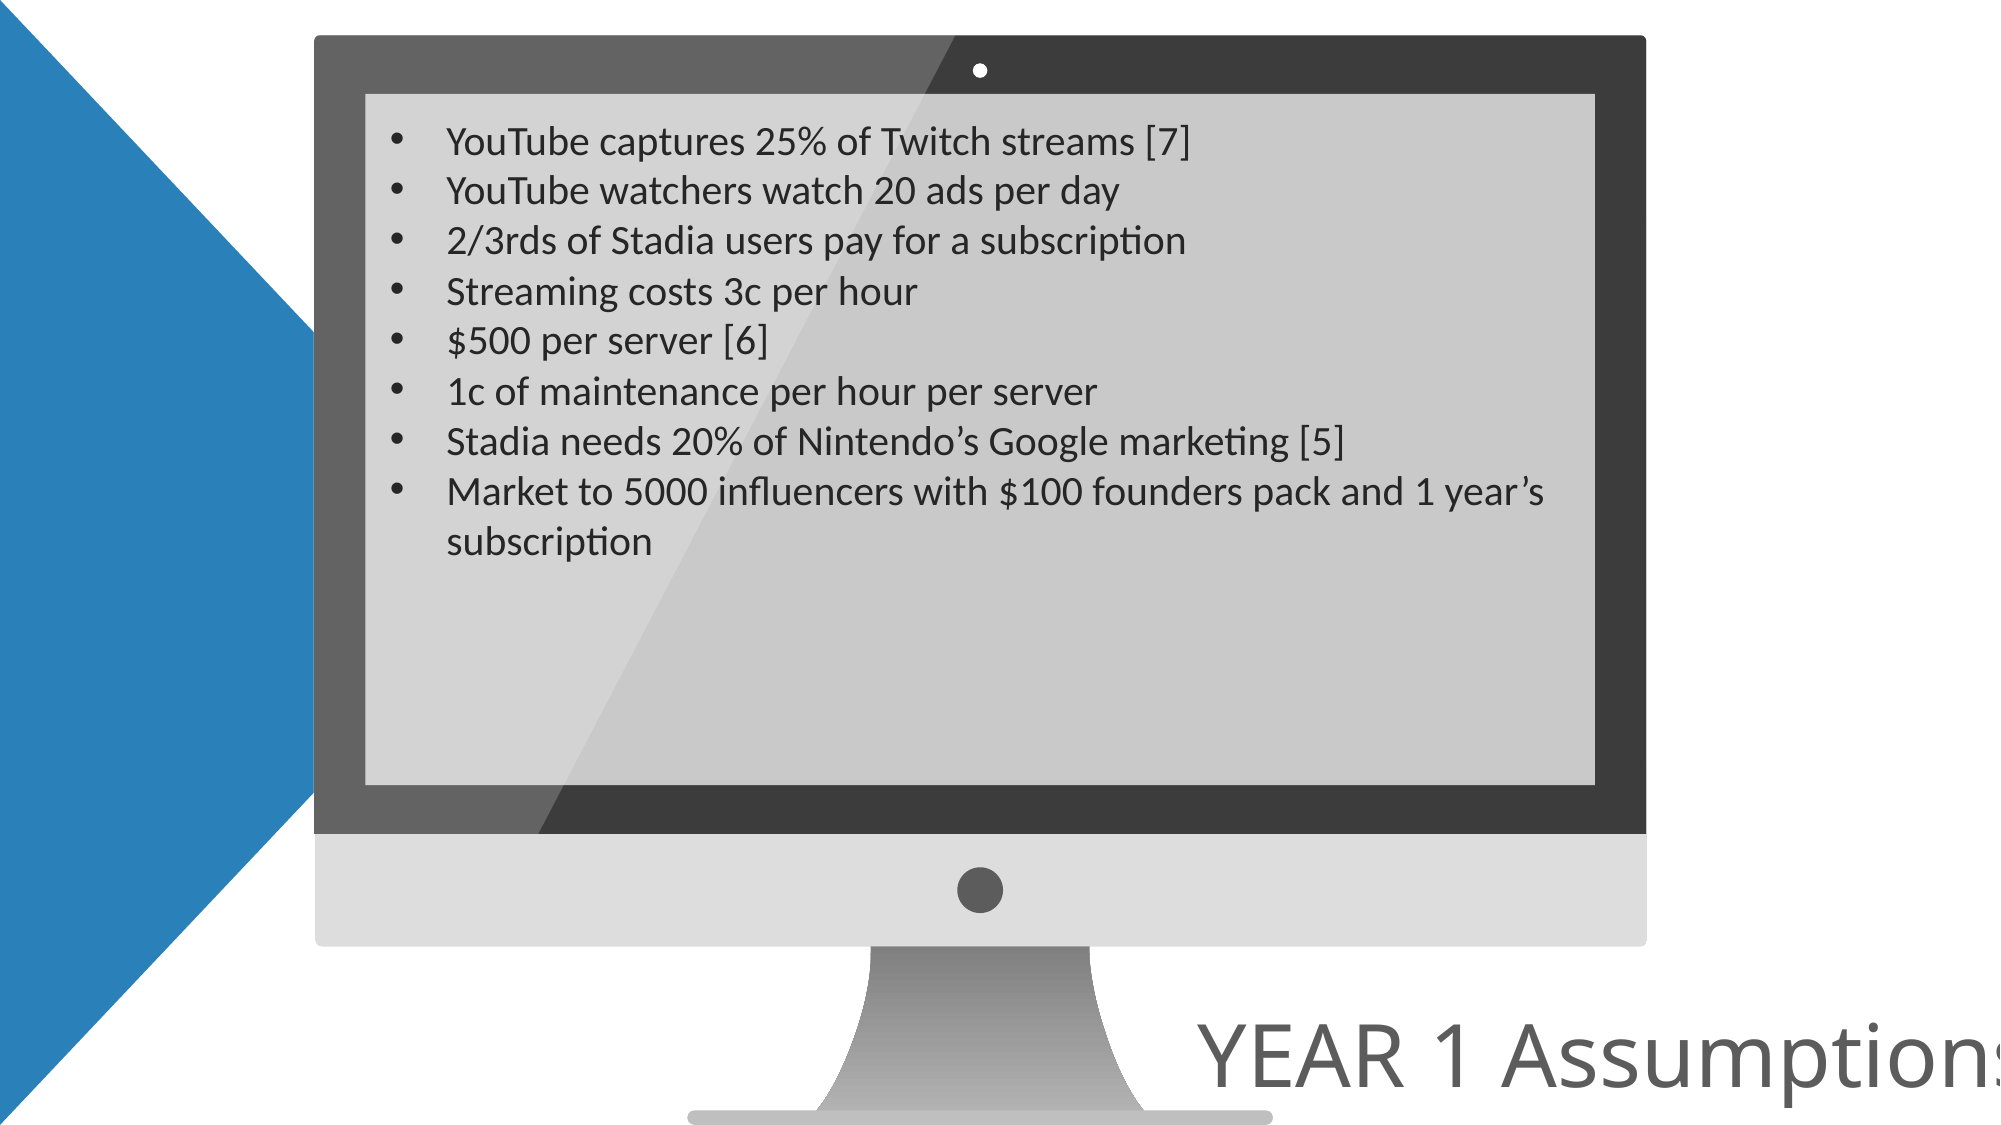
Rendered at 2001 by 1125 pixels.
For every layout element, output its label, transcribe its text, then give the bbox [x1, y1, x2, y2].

title YEAR 1 Assumptions [1648, 999, 2000, 1119]
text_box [313, 35, 1648, 1125]
text_box [0, 0, 313, 1125]
